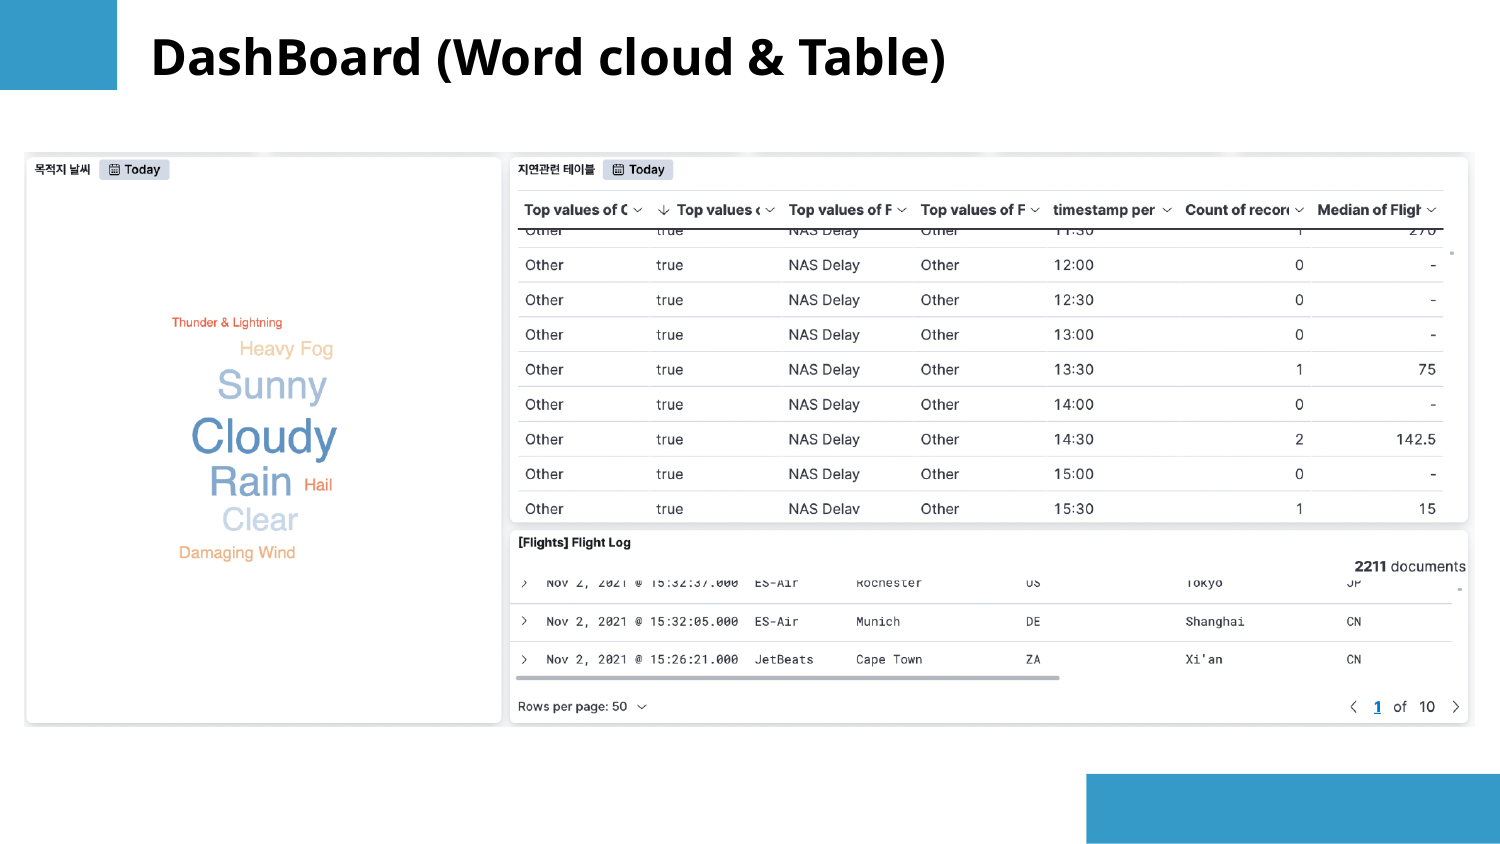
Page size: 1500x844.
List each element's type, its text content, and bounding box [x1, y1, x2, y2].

picture [24, 152, 1476, 728]
title DashBoard (Word cloud & Table) [135, 10, 1179, 91]
text_box [1086, 773, 1500, 844]
text_box [0, 0, 118, 90]
